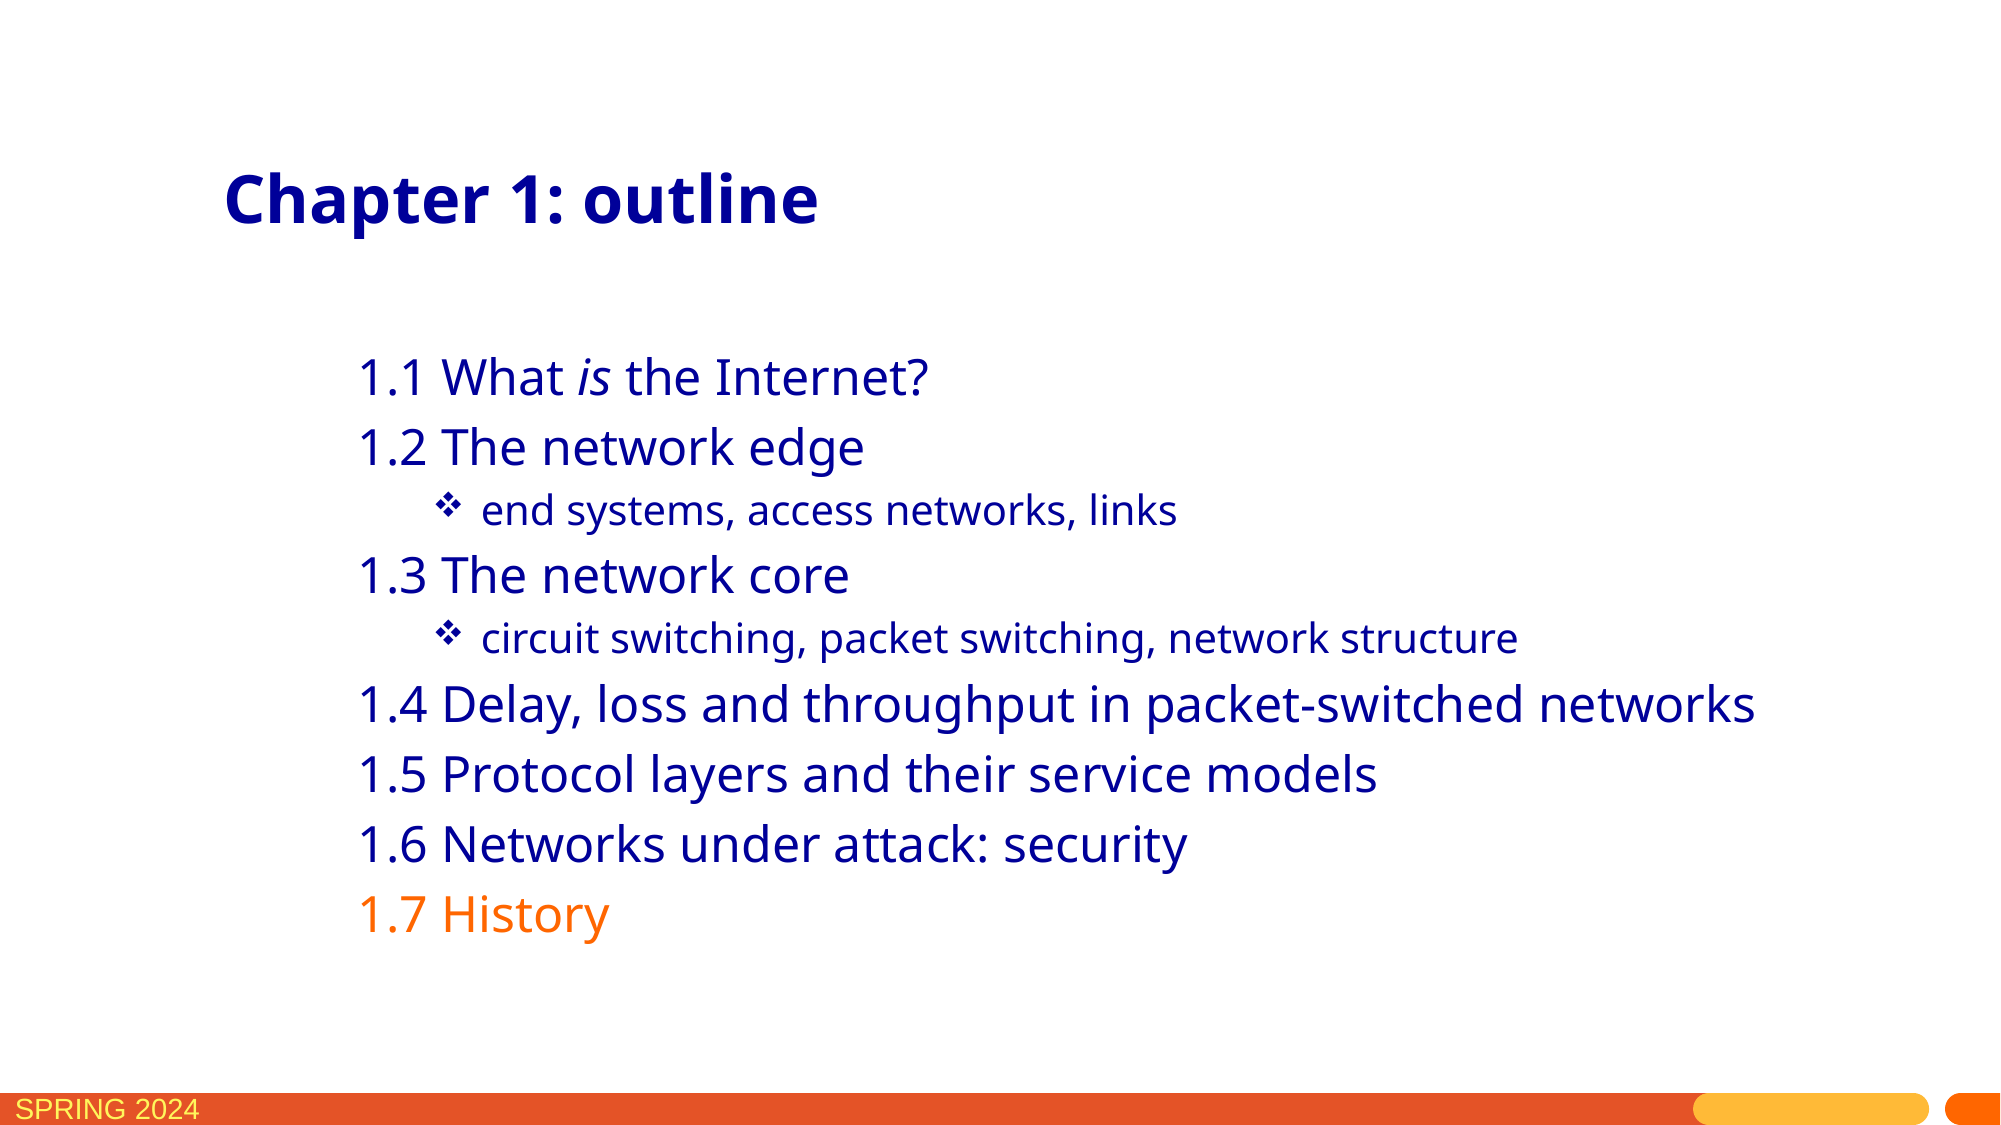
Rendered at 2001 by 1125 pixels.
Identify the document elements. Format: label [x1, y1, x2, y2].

title [208, 137, 1914, 256]
list [267, 338, 1914, 1035]
